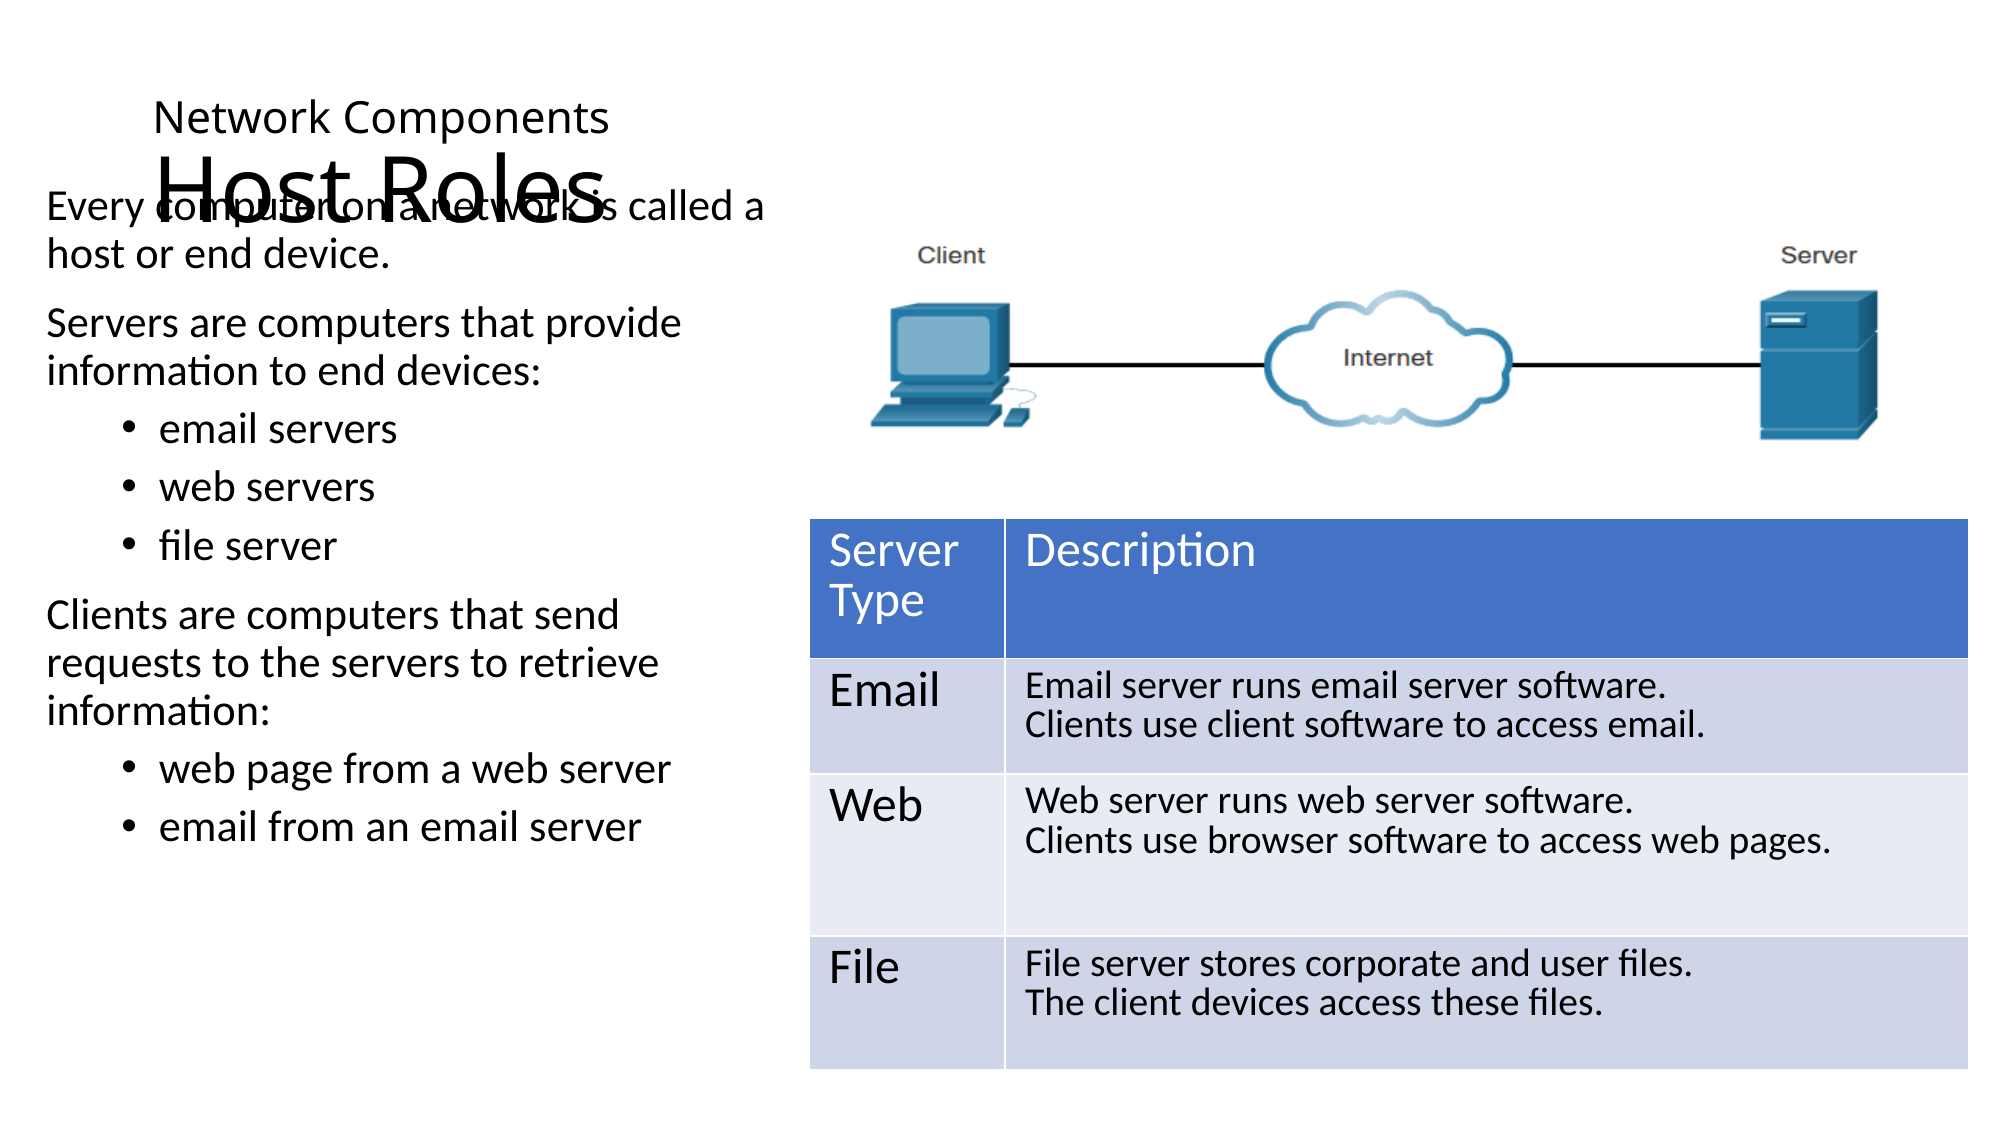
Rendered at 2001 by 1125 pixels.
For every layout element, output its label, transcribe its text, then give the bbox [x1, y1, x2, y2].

list Every computer on a network is called a host or end device. Servers are computers that provide information to end devices: email servers web servers file server Clients are computers that send requests to the servers to retrieve information: web page from a web server email from an email server [31, 174, 795, 1084]
table_cell Email [810, 659, 1004, 773]
table_cell Web [810, 775, 1004, 935]
table_cell Email server runs email server software. Clients use client software to access email. [1006, 659, 1968, 773]
table_header Server Type [810, 519, 1004, 658]
picture [869, 220, 1893, 453]
table_header Description [1006, 519, 1968, 658]
table_cell File [810, 937, 1004, 1069]
title Network Components Host Roles [137, 59, 1863, 278]
table_cell File server stores corporate and user files. The client devices access these files. [1006, 937, 1968, 1069]
table_cell Web server runs web server software. Clients use browser software to access web pages. [1006, 775, 1968, 935]
